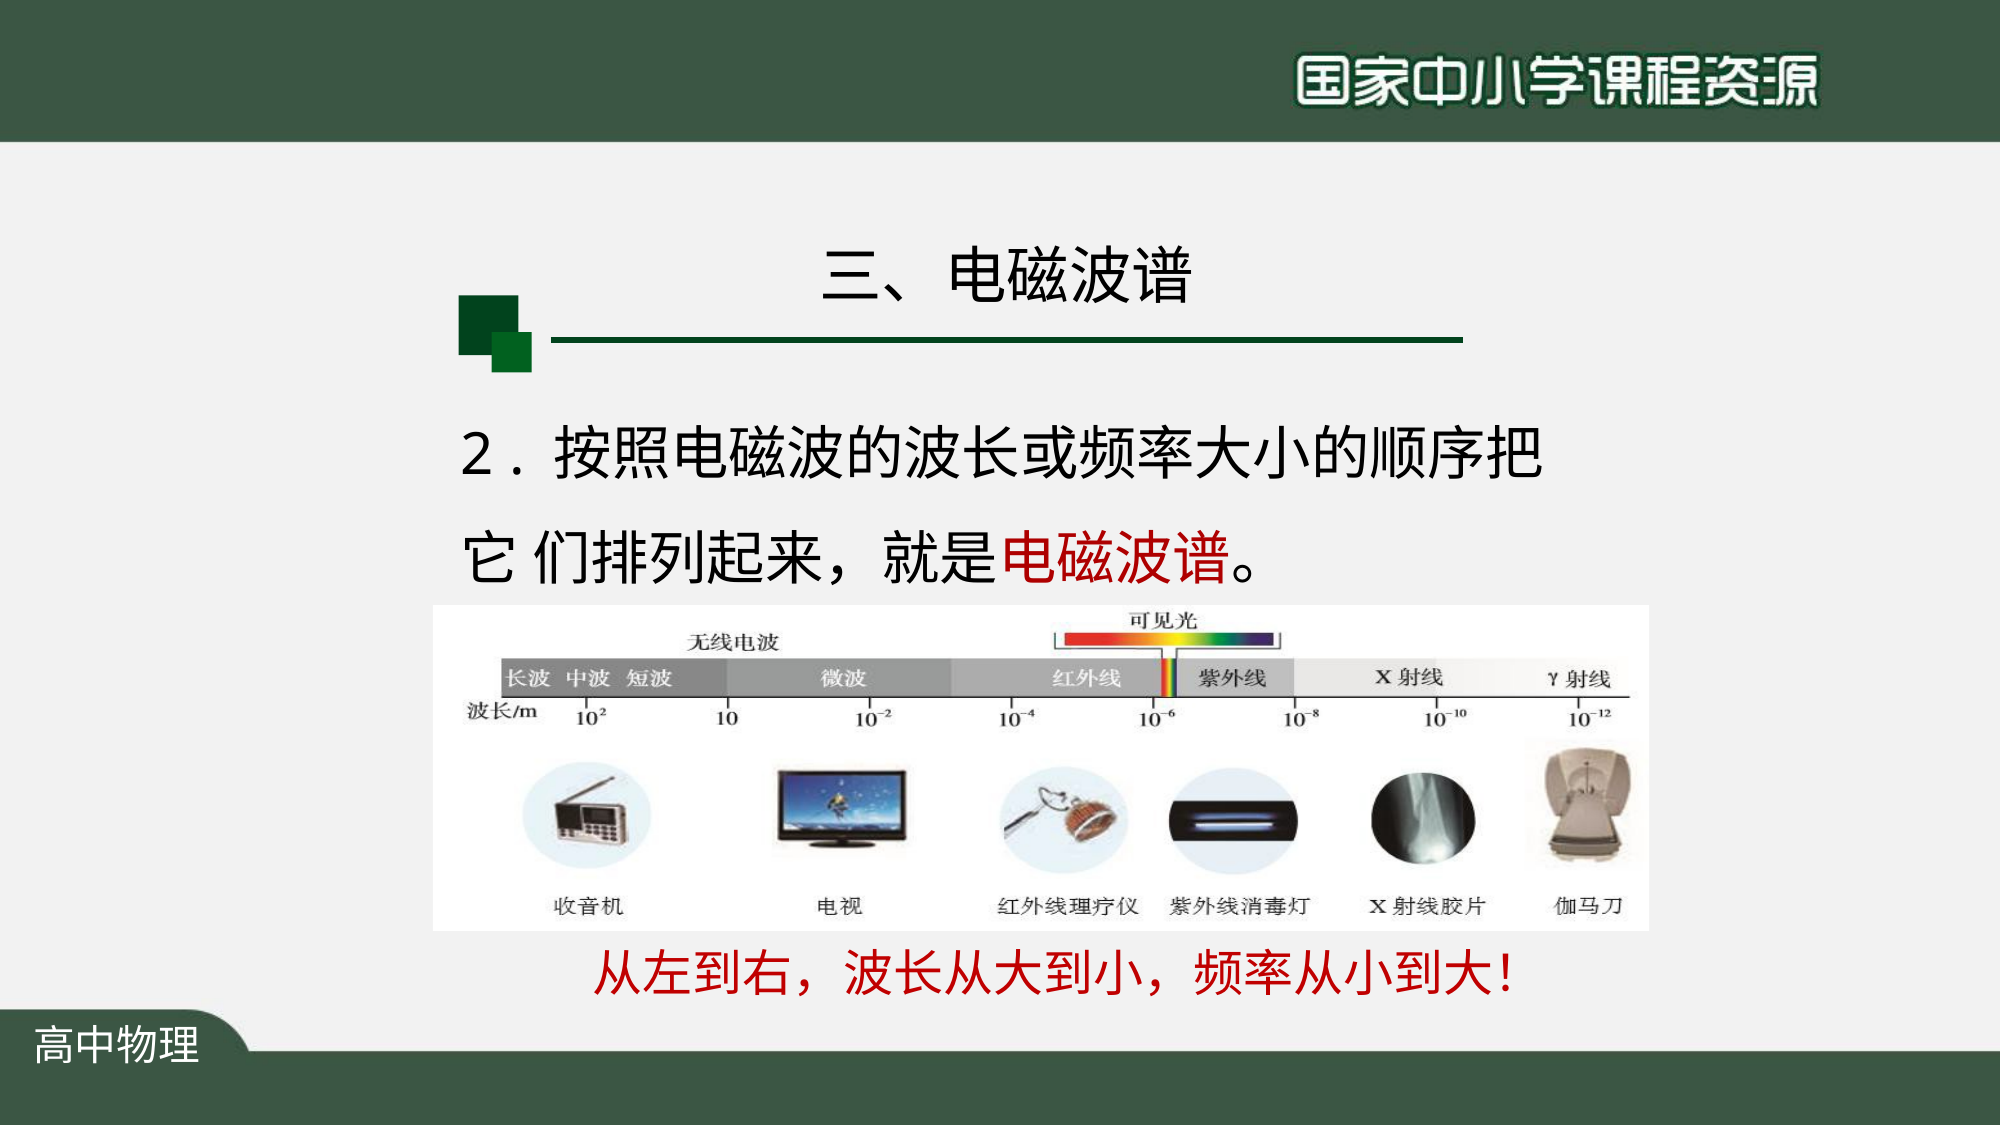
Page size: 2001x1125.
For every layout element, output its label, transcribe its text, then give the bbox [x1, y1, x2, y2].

picture [0, 0, 2000, 1125]
text_box 2 . 按照电磁波的波长或频率大小的顺序把它 们排列起来，就是电磁波谱。 [458, 379, 1583, 592]
title 三、电磁波谱 [817, 234, 1197, 379]
footer 高中物理 [31, 1013, 202, 1125]
text_box [491, 332, 532, 373]
text_box 从左到右，波长从大到小，频率从小到大！ [590, 939, 1545, 1002]
text_box [458, 295, 519, 356]
text_box [432, 605, 1650, 931]
